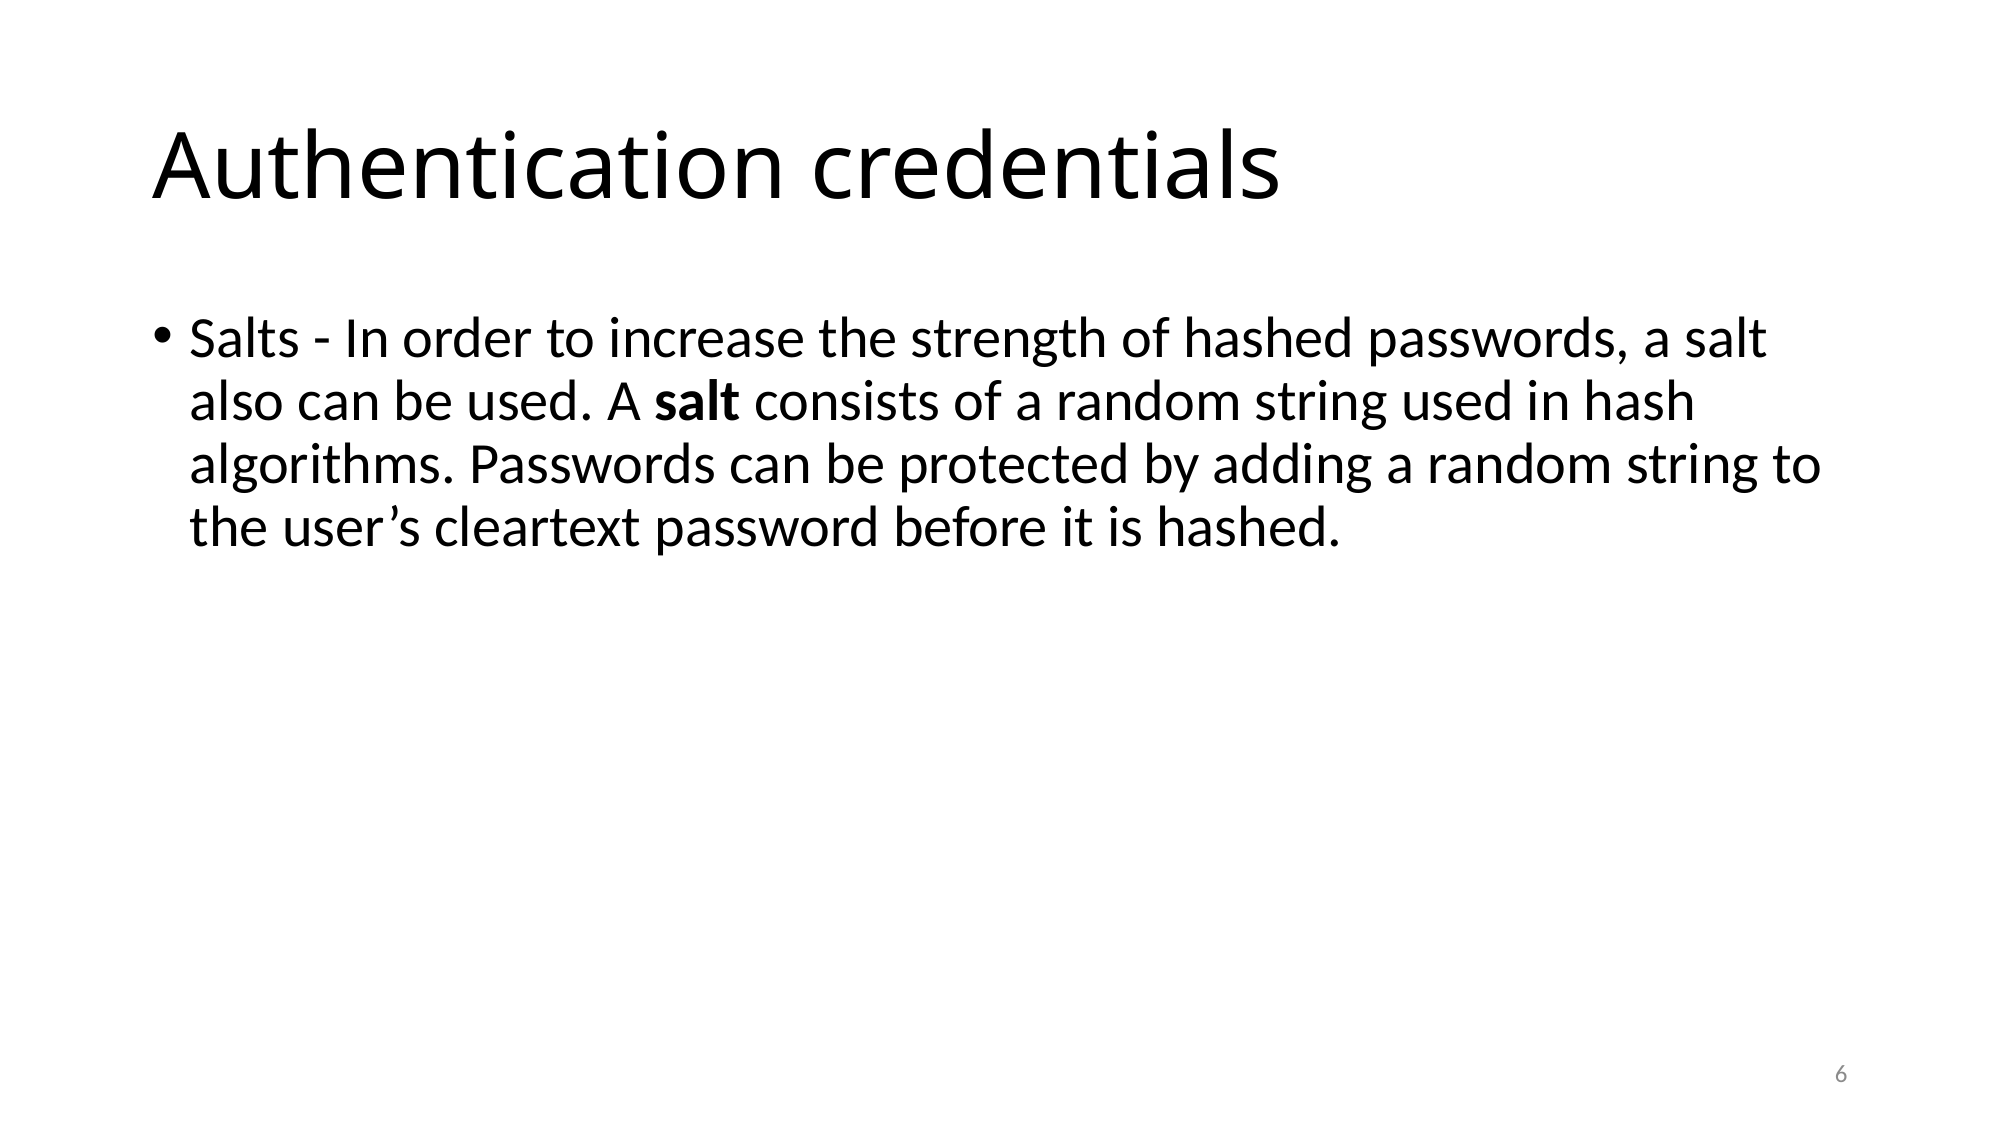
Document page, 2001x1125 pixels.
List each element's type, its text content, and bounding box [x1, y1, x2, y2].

list Salts - In order to increase the strength of hashed passwords, a salt also can be used. A salt consists of a random string used in hash algorithms. Passwords can be protected by adding a random string to the user’s cleartext password before it is hashed. [137, 299, 1863, 1014]
slide_number 6 [1412, 1042, 1863, 1103]
title Authentication credentials [137, 59, 1863, 278]
